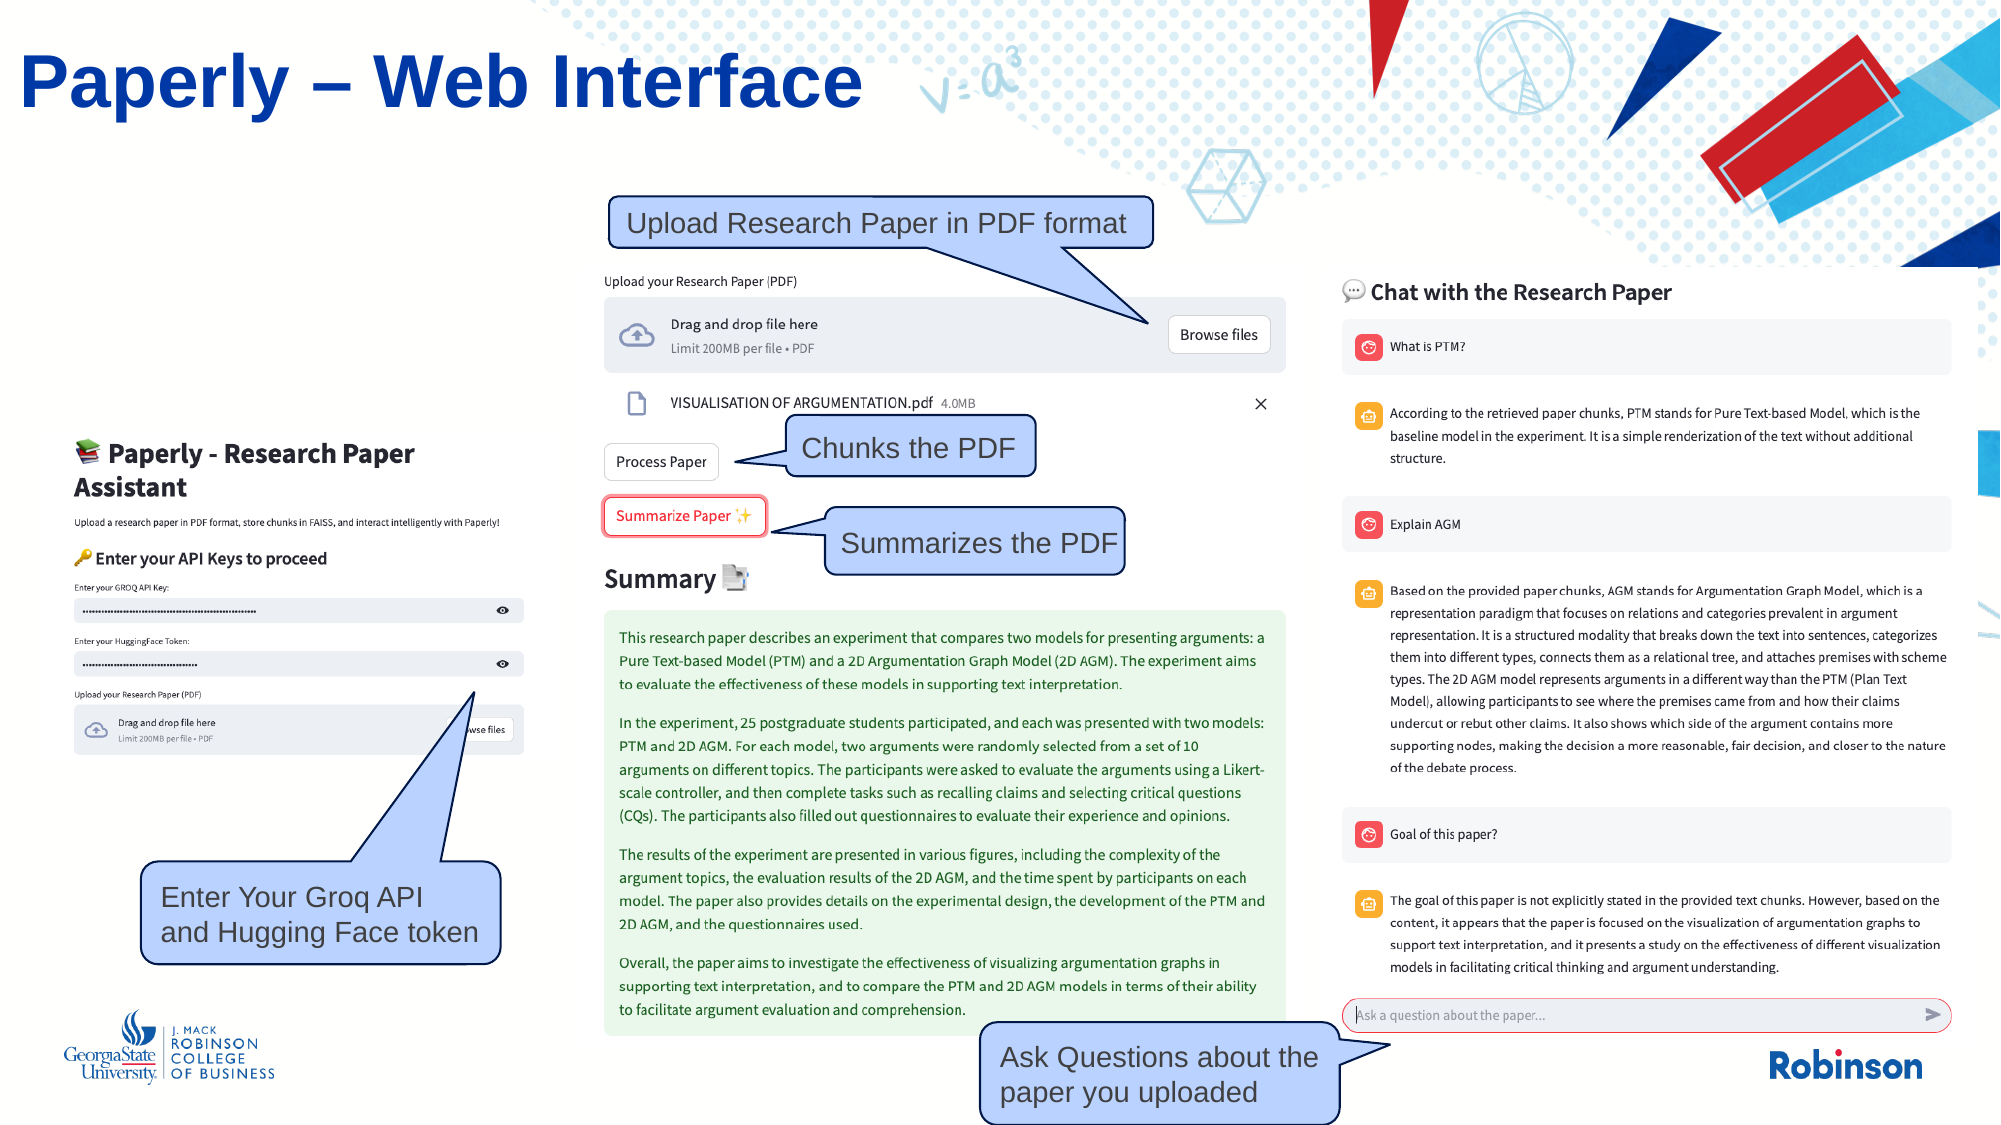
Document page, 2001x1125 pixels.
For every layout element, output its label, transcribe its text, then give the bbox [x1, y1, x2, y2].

text_box Upload Research Paper in PDF format [607, 195, 1155, 267]
picture [0, 0, 2000, 1125]
text_box Ask Questions about the paper you uploaded [978, 1021, 1383, 1125]
title Paperly – Web Interface [19, 41, 1895, 124]
text_box Enter Your Groq API and Hugging Face token [139, 761, 502, 966]
